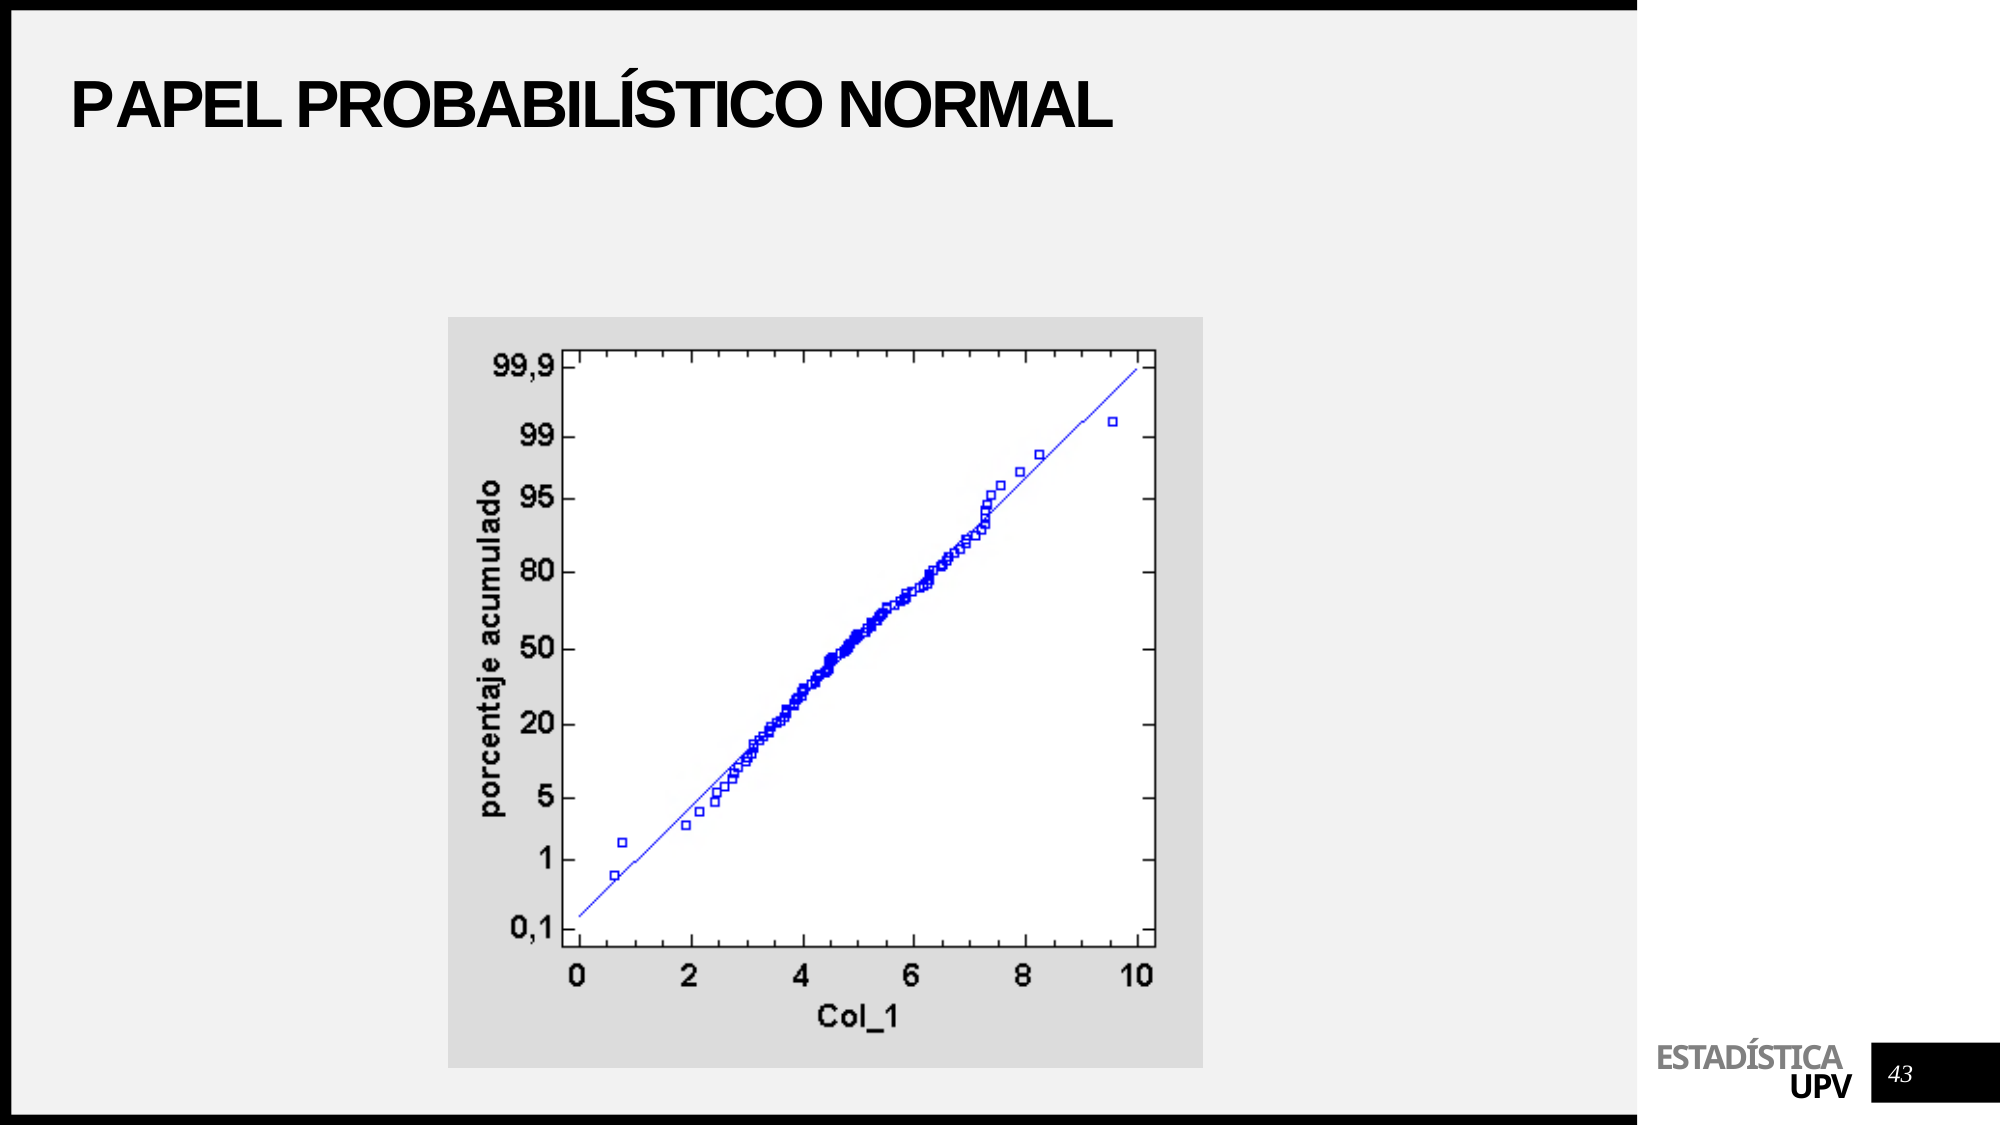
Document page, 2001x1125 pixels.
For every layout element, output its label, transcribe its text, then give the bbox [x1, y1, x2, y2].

picture [448, 317, 1203, 1068]
slide_number 43 [1877, 1050, 1924, 1096]
title Papel probabilístico normal [70, 70, 1580, 142]
